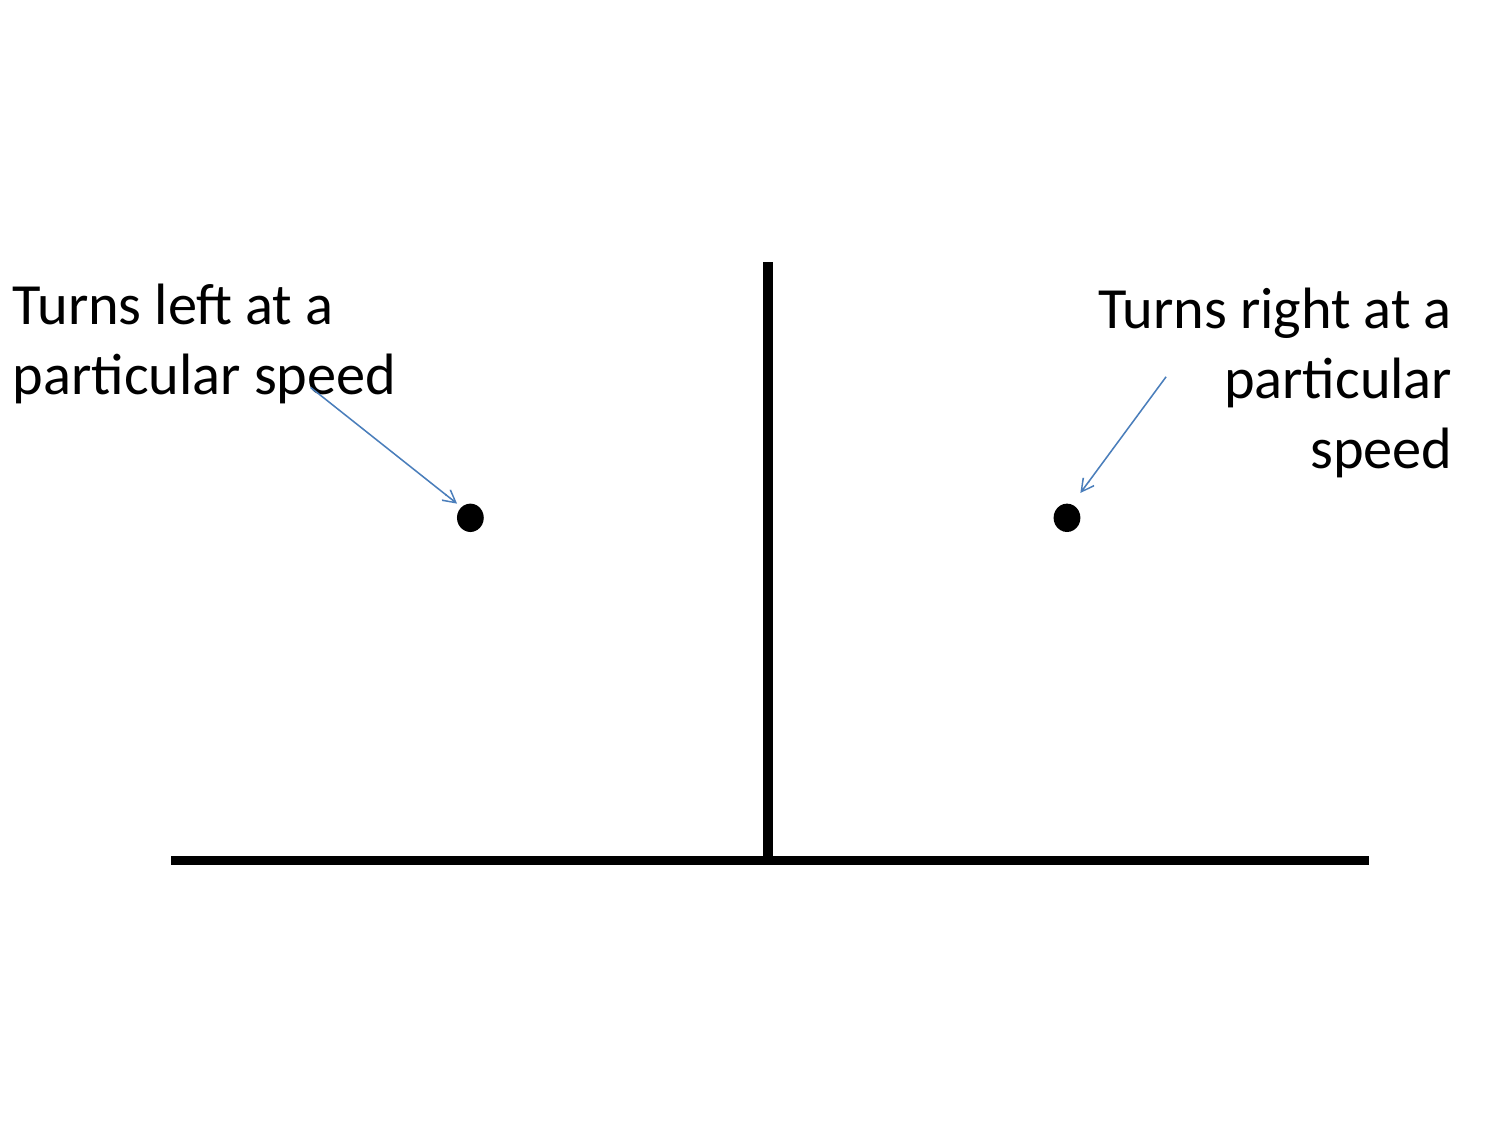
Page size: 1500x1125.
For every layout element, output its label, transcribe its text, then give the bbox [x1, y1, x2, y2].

text_box [454, 501, 486, 535]
text_box Turns left at a particular speed [0, 259, 411, 484]
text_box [310, 387, 458, 504]
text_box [1080, 376, 1167, 494]
text_box Turns right at a particular speed [1065, 262, 1467, 488]
text_box [1051, 501, 1083, 535]
